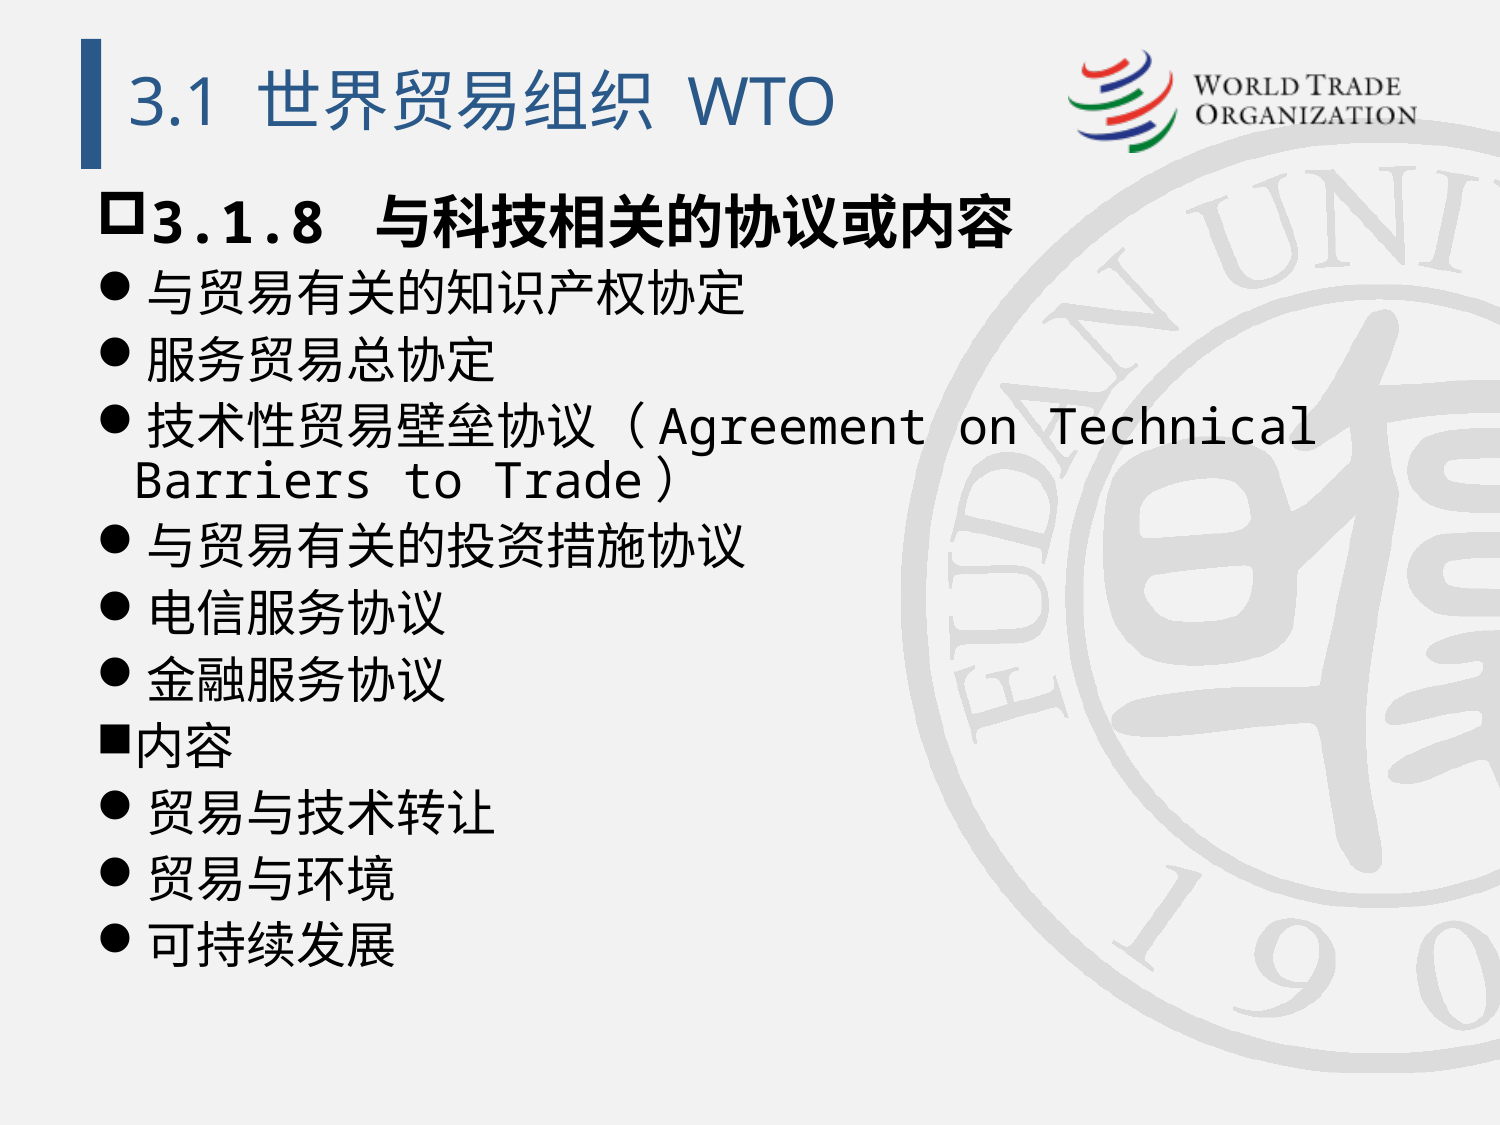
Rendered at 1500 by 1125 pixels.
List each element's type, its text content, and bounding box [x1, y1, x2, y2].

title 3.1 世界贸易组织 WTO [113, 49, 1387, 159]
picture [1068, 49, 1417, 153]
list 3.1.8 与科技相关的协议或内容 与贸易有关的知识产权协定 服务贸易总协定 技术性贸易壁垒协议（Agreement on Technical Barriers to Trade） 与贸易有关的投资措施协议 电信服务协议 金融服务协议 内容 贸易与技术转让 贸易与环境 可持续发展 [81, 185, 1417, 1014]
